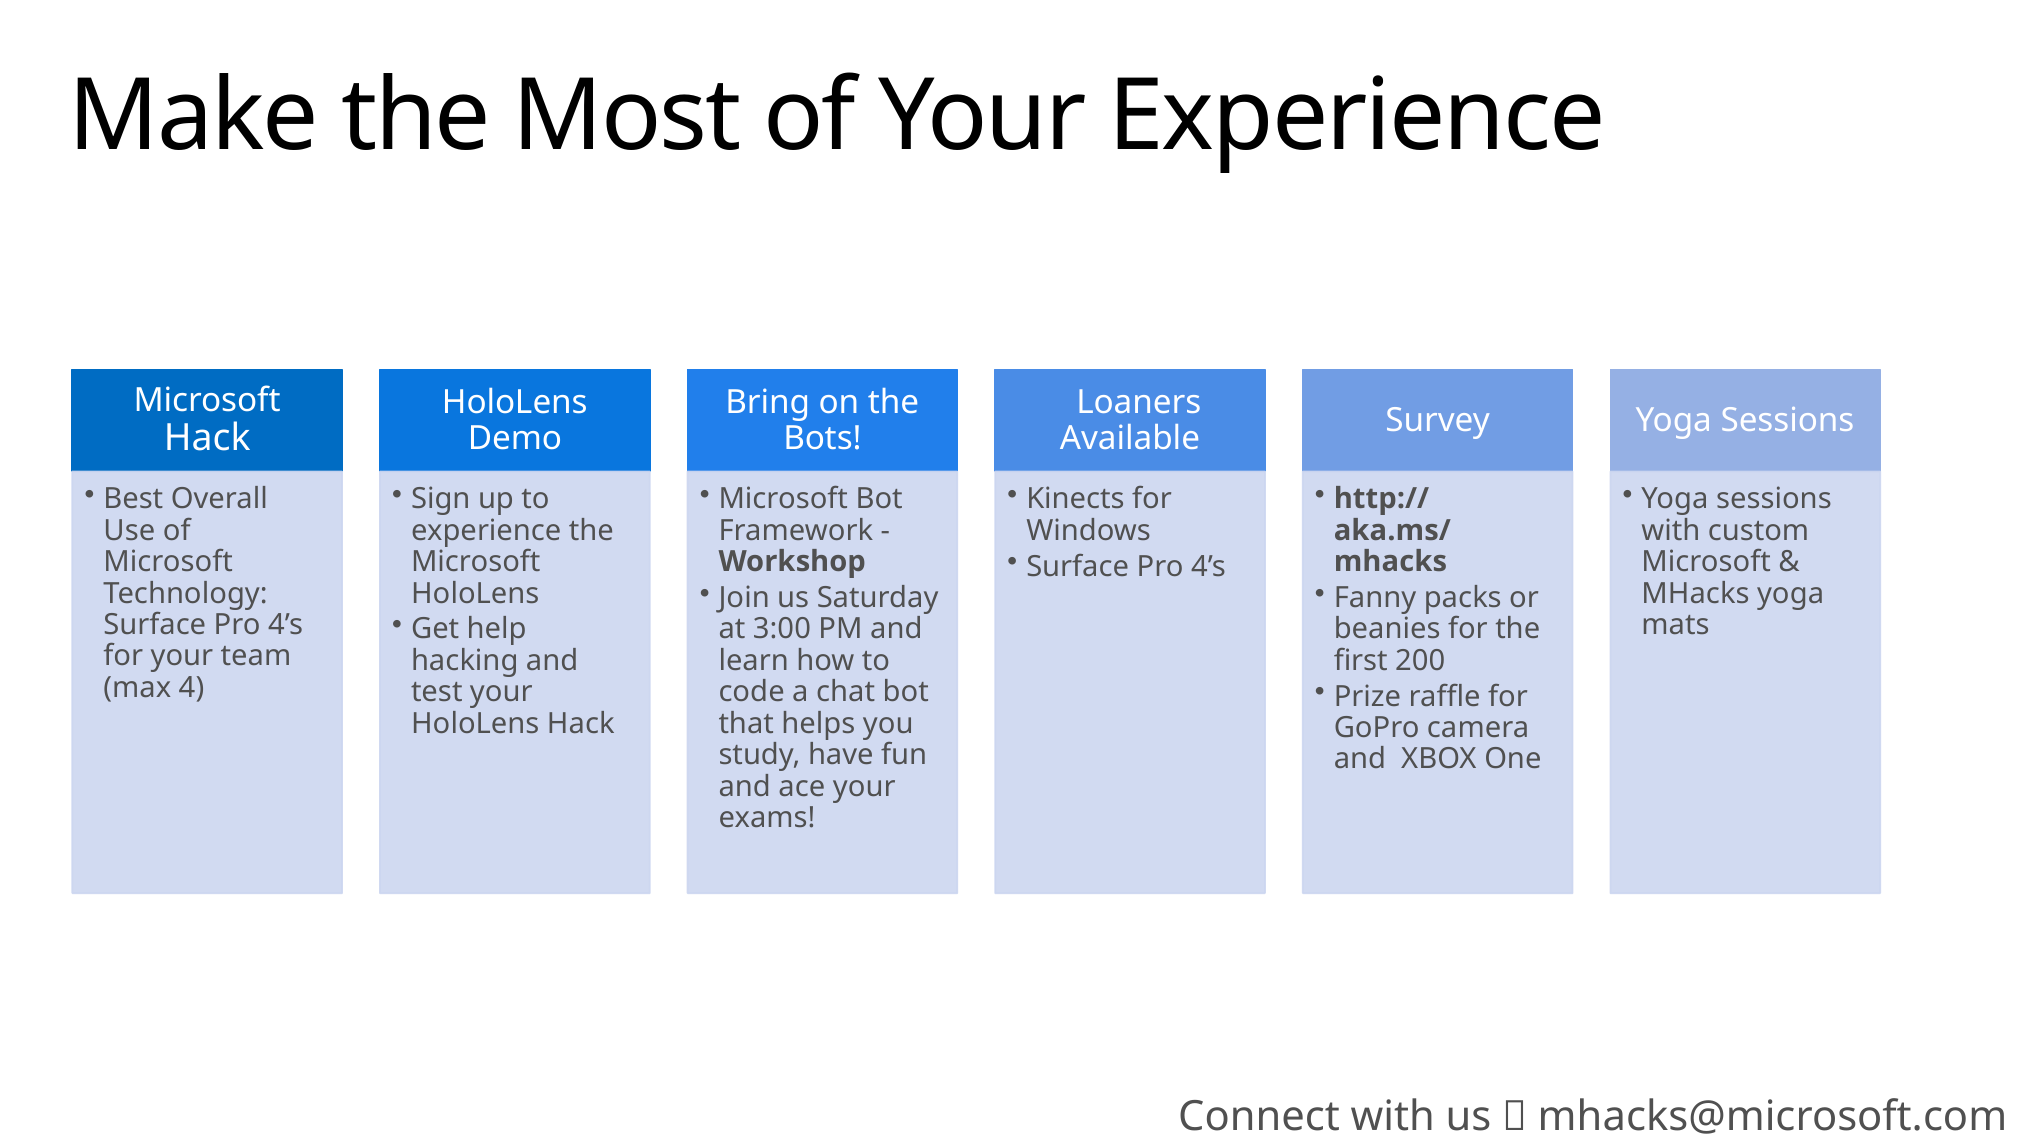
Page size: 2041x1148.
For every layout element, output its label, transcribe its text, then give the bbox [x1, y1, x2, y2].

text_box Connect with us  mhacks@microsoft.com [985, 1081, 2023, 1147]
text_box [69, 181, 1883, 1082]
title Make the Most of Your Experience [45, 48, 1996, 199]
